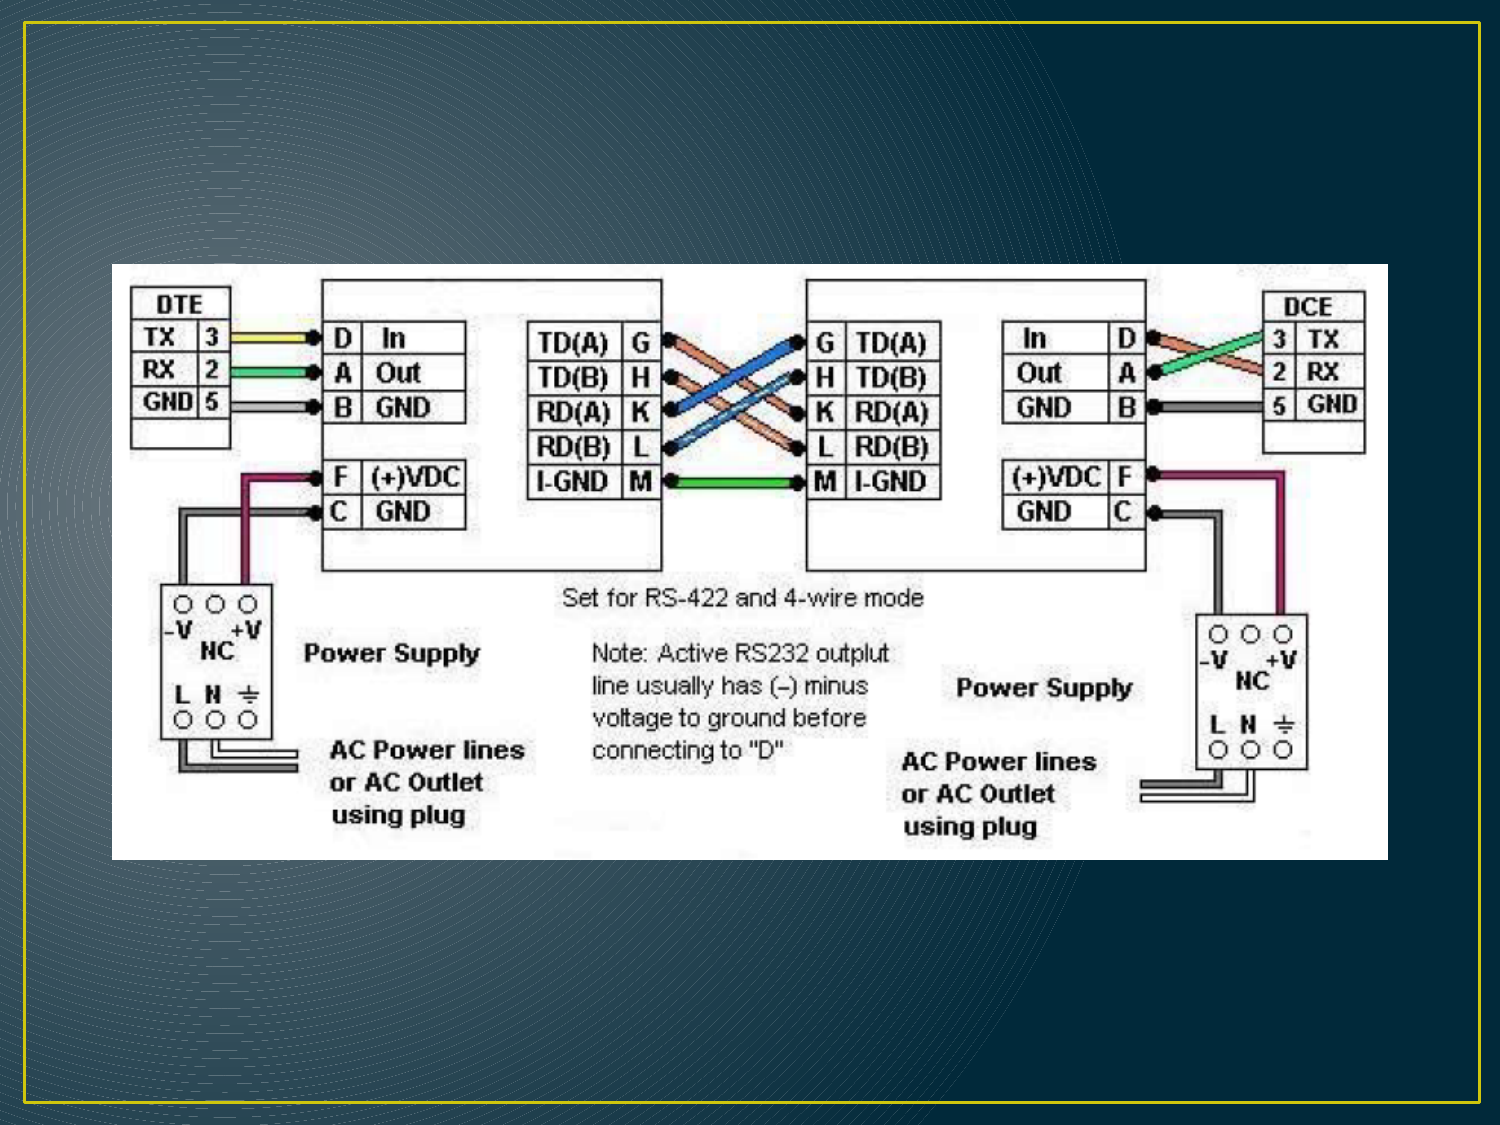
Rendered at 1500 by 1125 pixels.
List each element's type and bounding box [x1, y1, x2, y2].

picture [112, 258, 1387, 861]
picture [1043, 866, 1053, 874]
